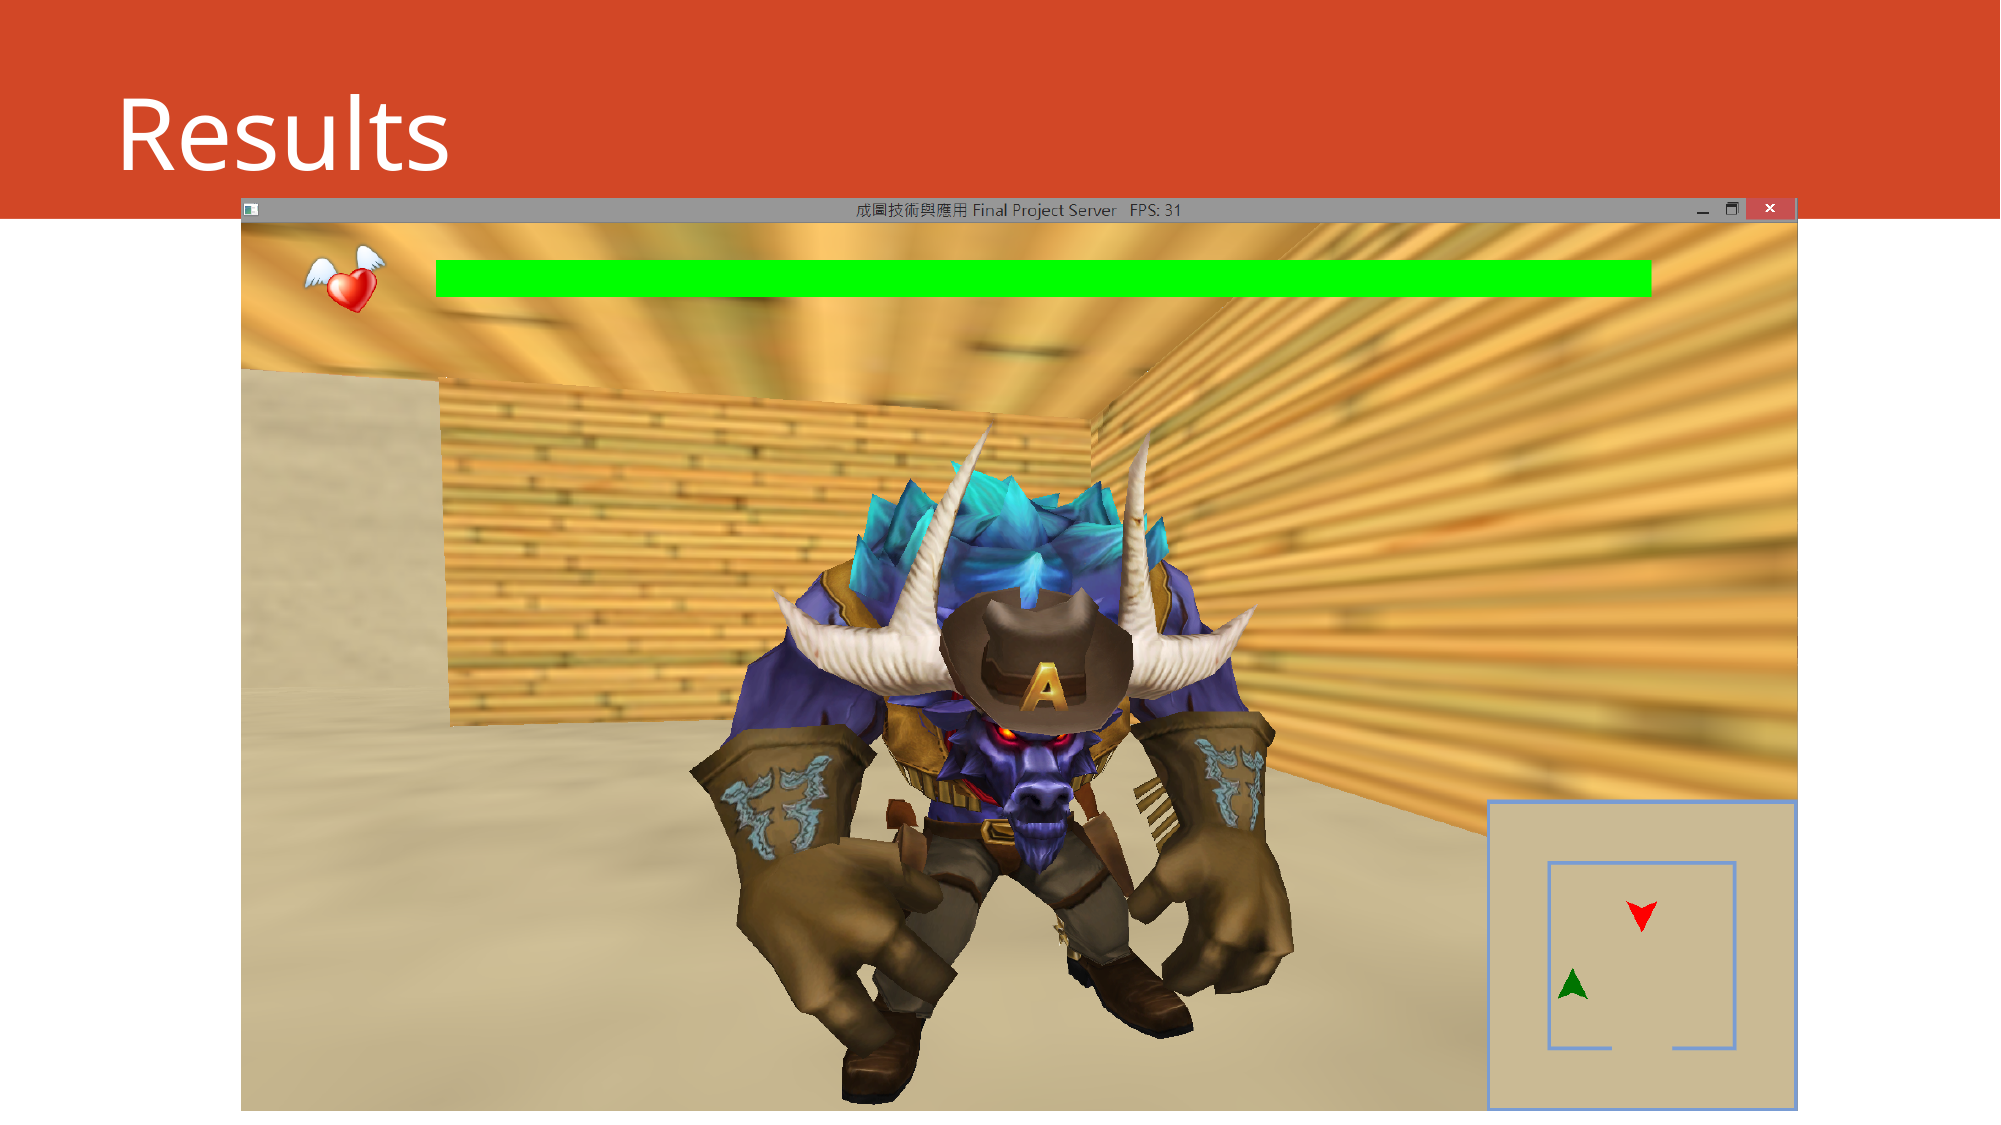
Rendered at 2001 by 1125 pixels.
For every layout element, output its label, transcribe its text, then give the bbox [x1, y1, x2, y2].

title Results [99, 0, 1863, 199]
picture [241, 198, 1798, 1111]
